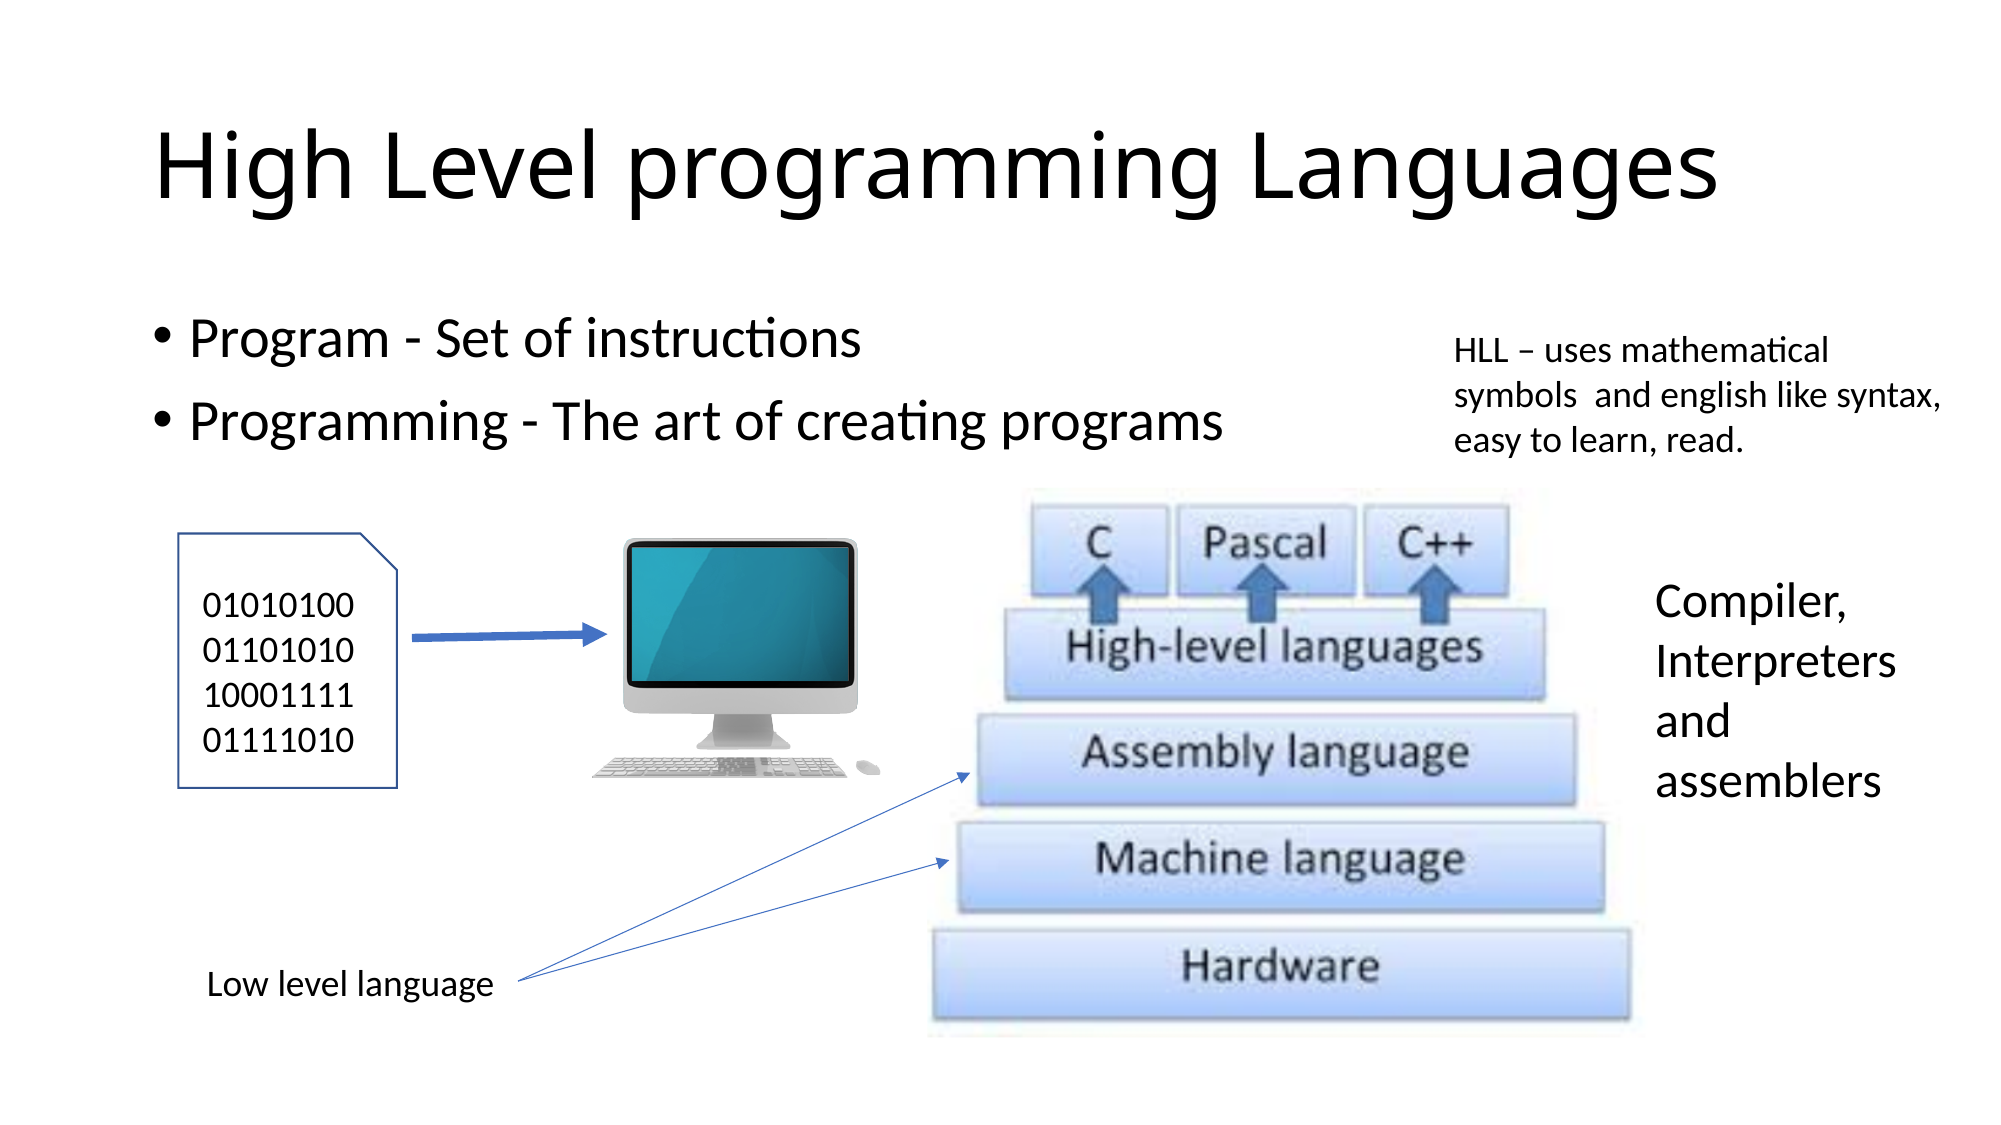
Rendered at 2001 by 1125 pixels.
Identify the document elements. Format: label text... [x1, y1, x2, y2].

text_box HLL – uses mathematical symbols and english like syntax, easy to learn, read. [1439, 317, 1969, 467]
text_box Low level language [192, 951, 519, 1011]
text_box Compiler, Interpreters and assemblers [1660, 560, 1985, 815]
picture [569, 527, 903, 772]
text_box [520, 772, 971, 982]
text_box 01010100011010101000111101111010 [177, 532, 398, 789]
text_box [411, 634, 608, 638]
title High Level programming Languages [137, 59, 1863, 278]
list Program - Set of instructions Programming - The art of creating programs [137, 299, 1863, 494]
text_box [520, 860, 950, 982]
picture [920, 461, 1660, 1062]
